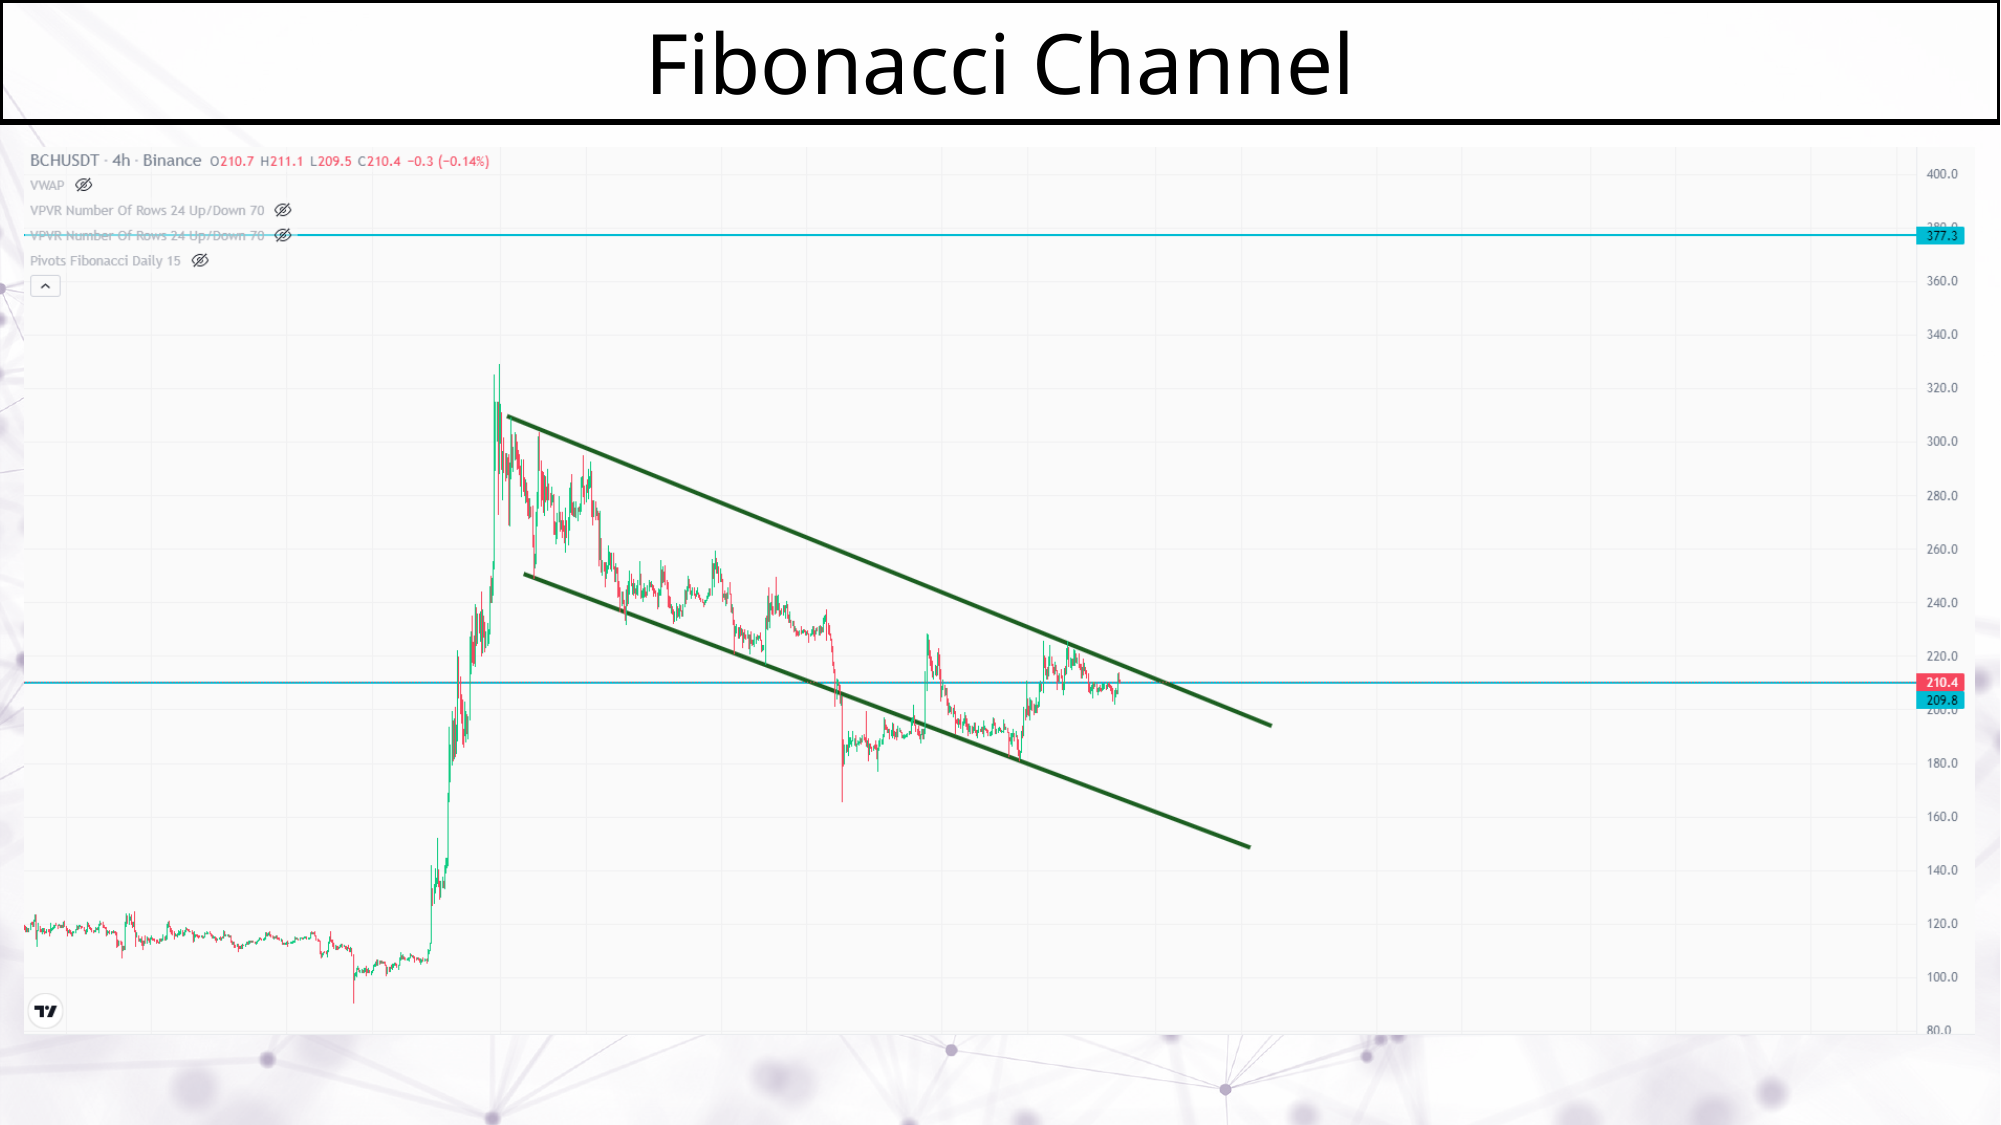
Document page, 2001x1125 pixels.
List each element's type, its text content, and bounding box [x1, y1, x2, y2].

picture [24, 146, 1976, 1035]
title Fibonacci Channel [0, 0, 2000, 123]
